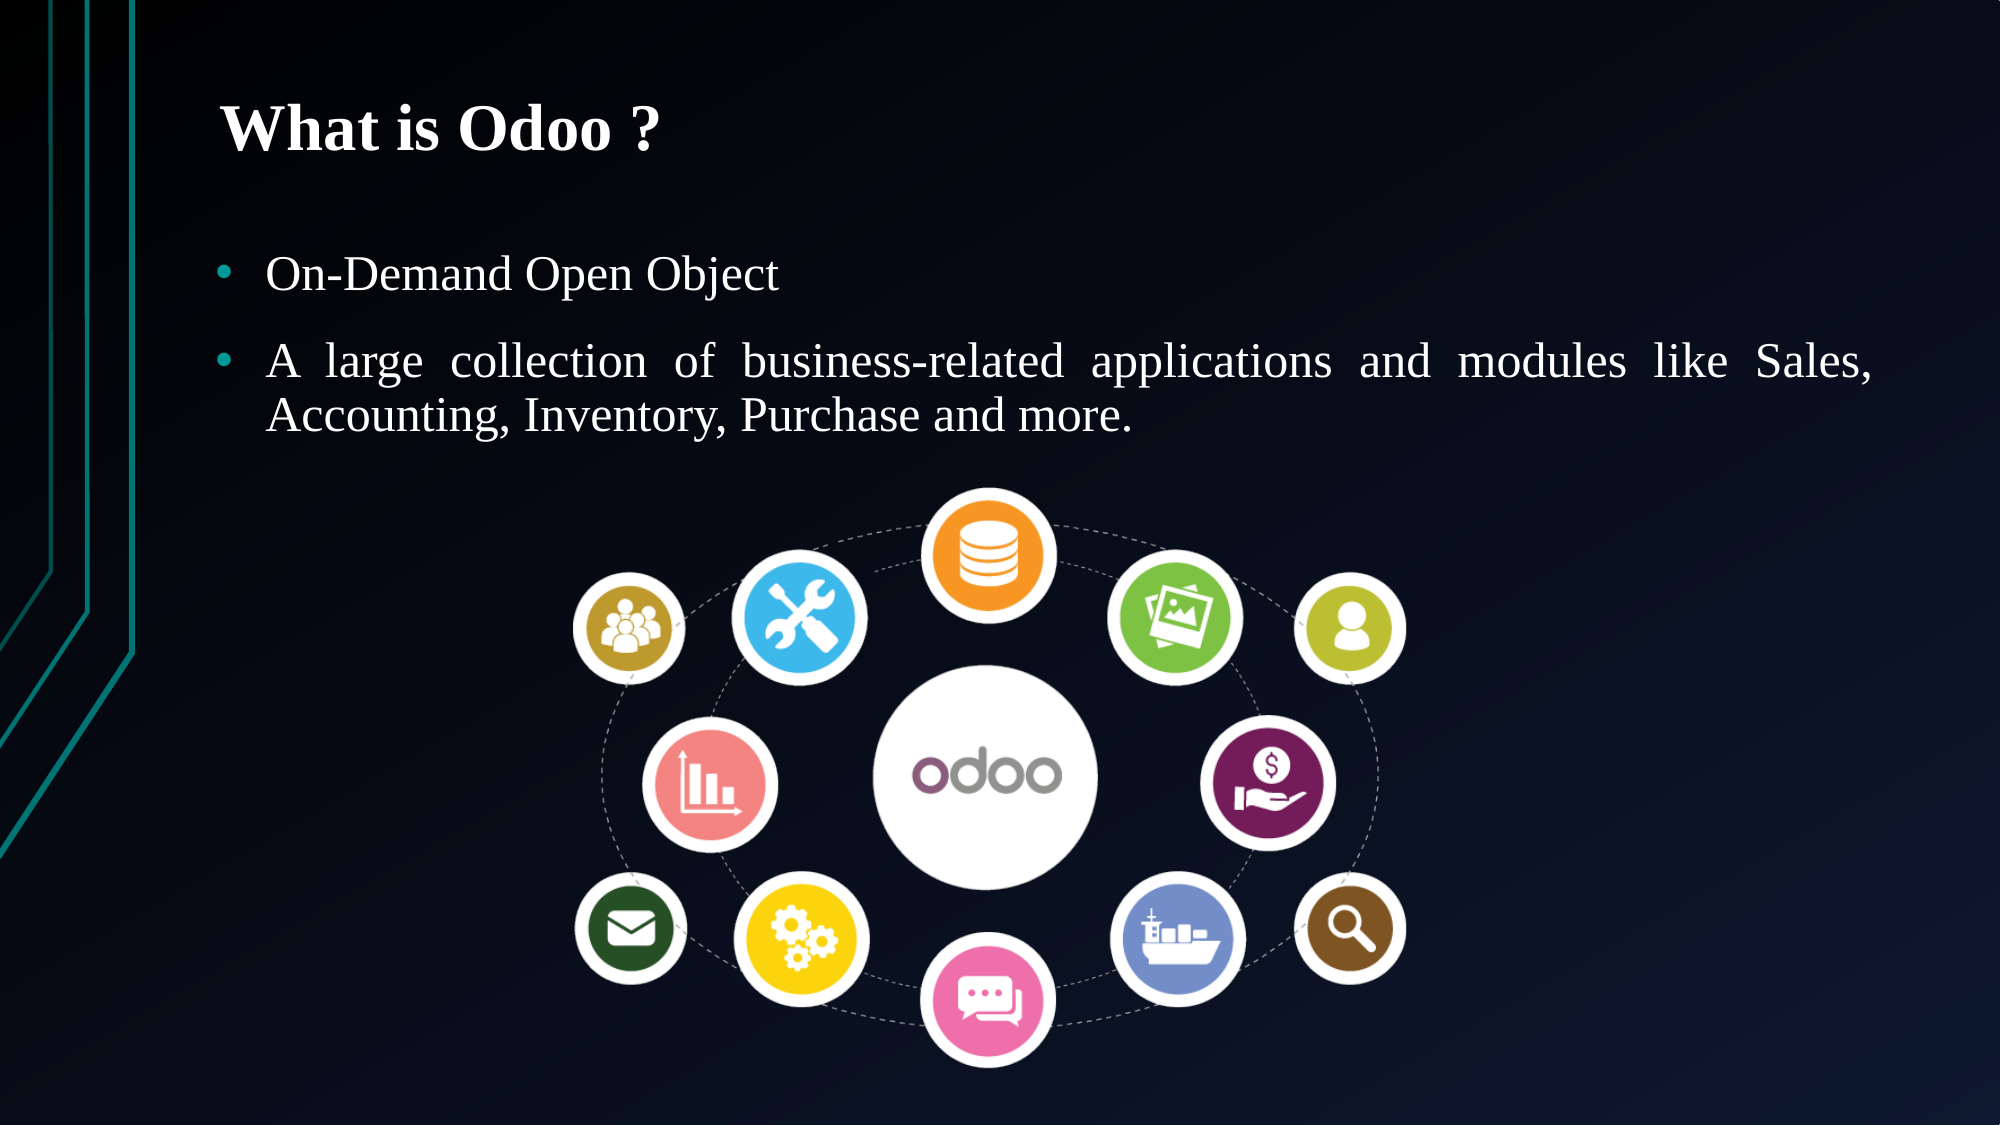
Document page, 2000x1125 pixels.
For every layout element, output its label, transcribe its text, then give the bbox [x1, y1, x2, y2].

picture [511, 453, 1463, 1125]
list On-Demand Open Object A large collection of business-related applications and modules like Sales, Accounting, Inventory, Purchase and more. [195, 237, 1895, 970]
title What is Odoo ? [199, 45, 1900, 175]
